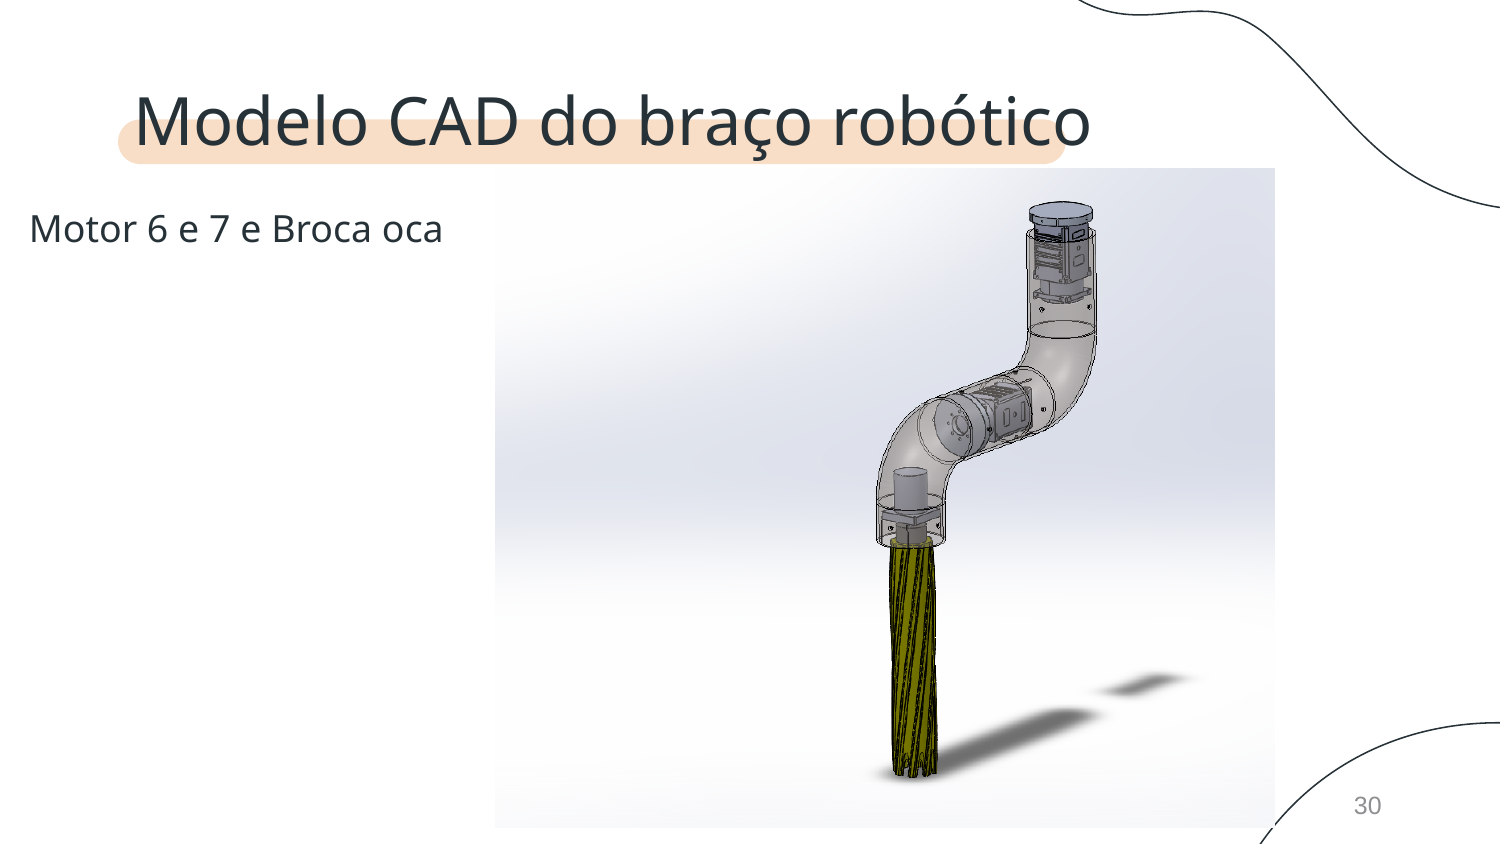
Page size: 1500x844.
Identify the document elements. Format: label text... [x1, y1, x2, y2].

picture [494, 168, 1276, 828]
title Modelo CAD do braço robótico [118, 63, 1382, 165]
subtitle Motor 6 e 7 e Broca oca [13, 189, 489, 251]
slide_number 30 [1279, 782, 1397, 828]
